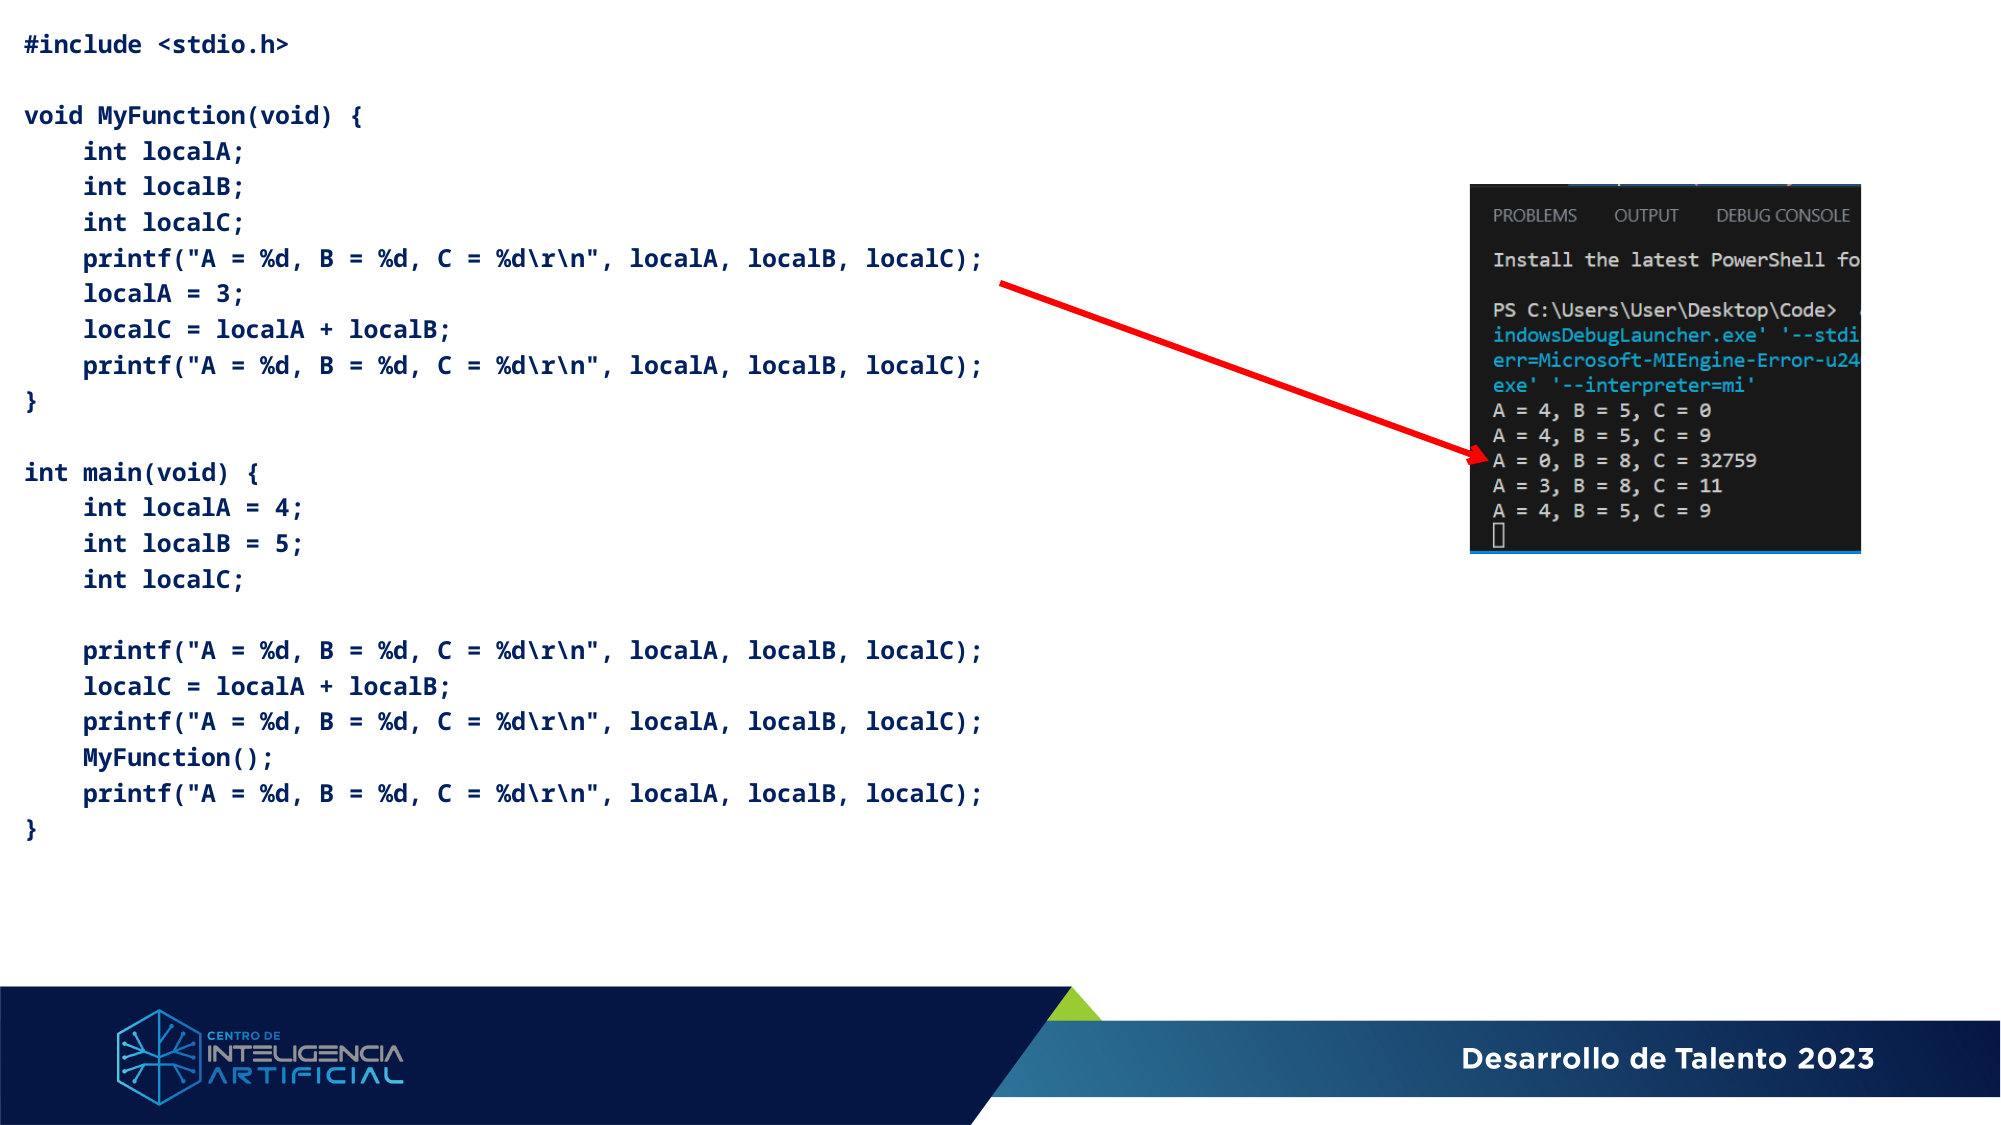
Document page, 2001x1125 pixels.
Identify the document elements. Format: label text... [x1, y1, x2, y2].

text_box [999, 282, 1489, 461]
list #include <stdio.h> void MyFunction(void) { int localA; int localB; int localC; printf("A = %d, B = %d, C = %d\r\n", localA, localB, localC); localA = 3; localC = localA + localB; printf("A = %d, B = %d, C = %d\r\n", localA, localB, localC); } int main(void) { int localA = 4; int localB = 5; int localC; printf("A = %d, B = %d, C = %d\r\n", localA, localB, localC); localC = localA + localB; printf("A = %d, B = %d, C = %d\r\n", localA, localB, localC); MyFunction(); printf("A = %d, B = %d, C = %d\r\n", localA, localB, localC); } [9, 14, 1014, 975]
picture [0, 0, 2001, 1125]
